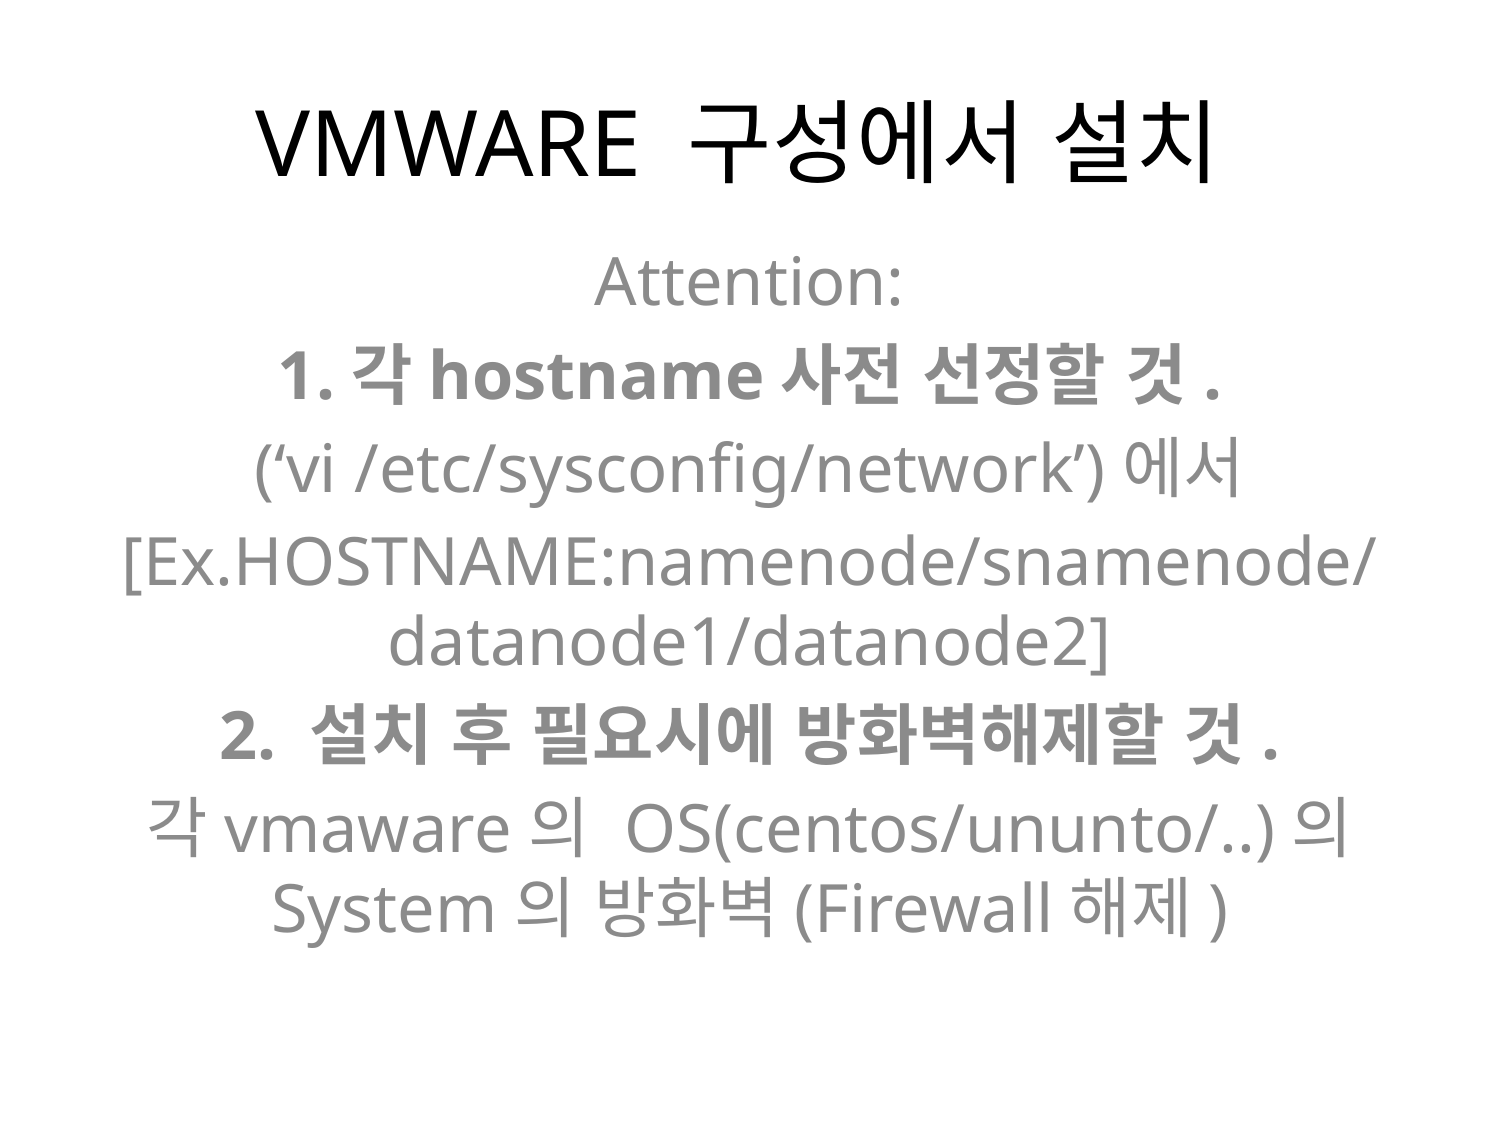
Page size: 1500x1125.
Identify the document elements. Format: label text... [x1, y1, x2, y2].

subtitle Attention: 1.각hostname사전 선정할 것. (‘vi /etc/sysconfig/network’)에서 [Ex.HOSTNAME:namenode/snamenode/datanode1/datanode2] 2. 설치 후 필요시에 방화벽해제할 것. 각vmaware의 OS(centos/ununto/..)의 System의 방화벽(Firewall해제) [76, 231, 1424, 1035]
title VMWARE 구성에서 설치 [100, 19, 1376, 231]
